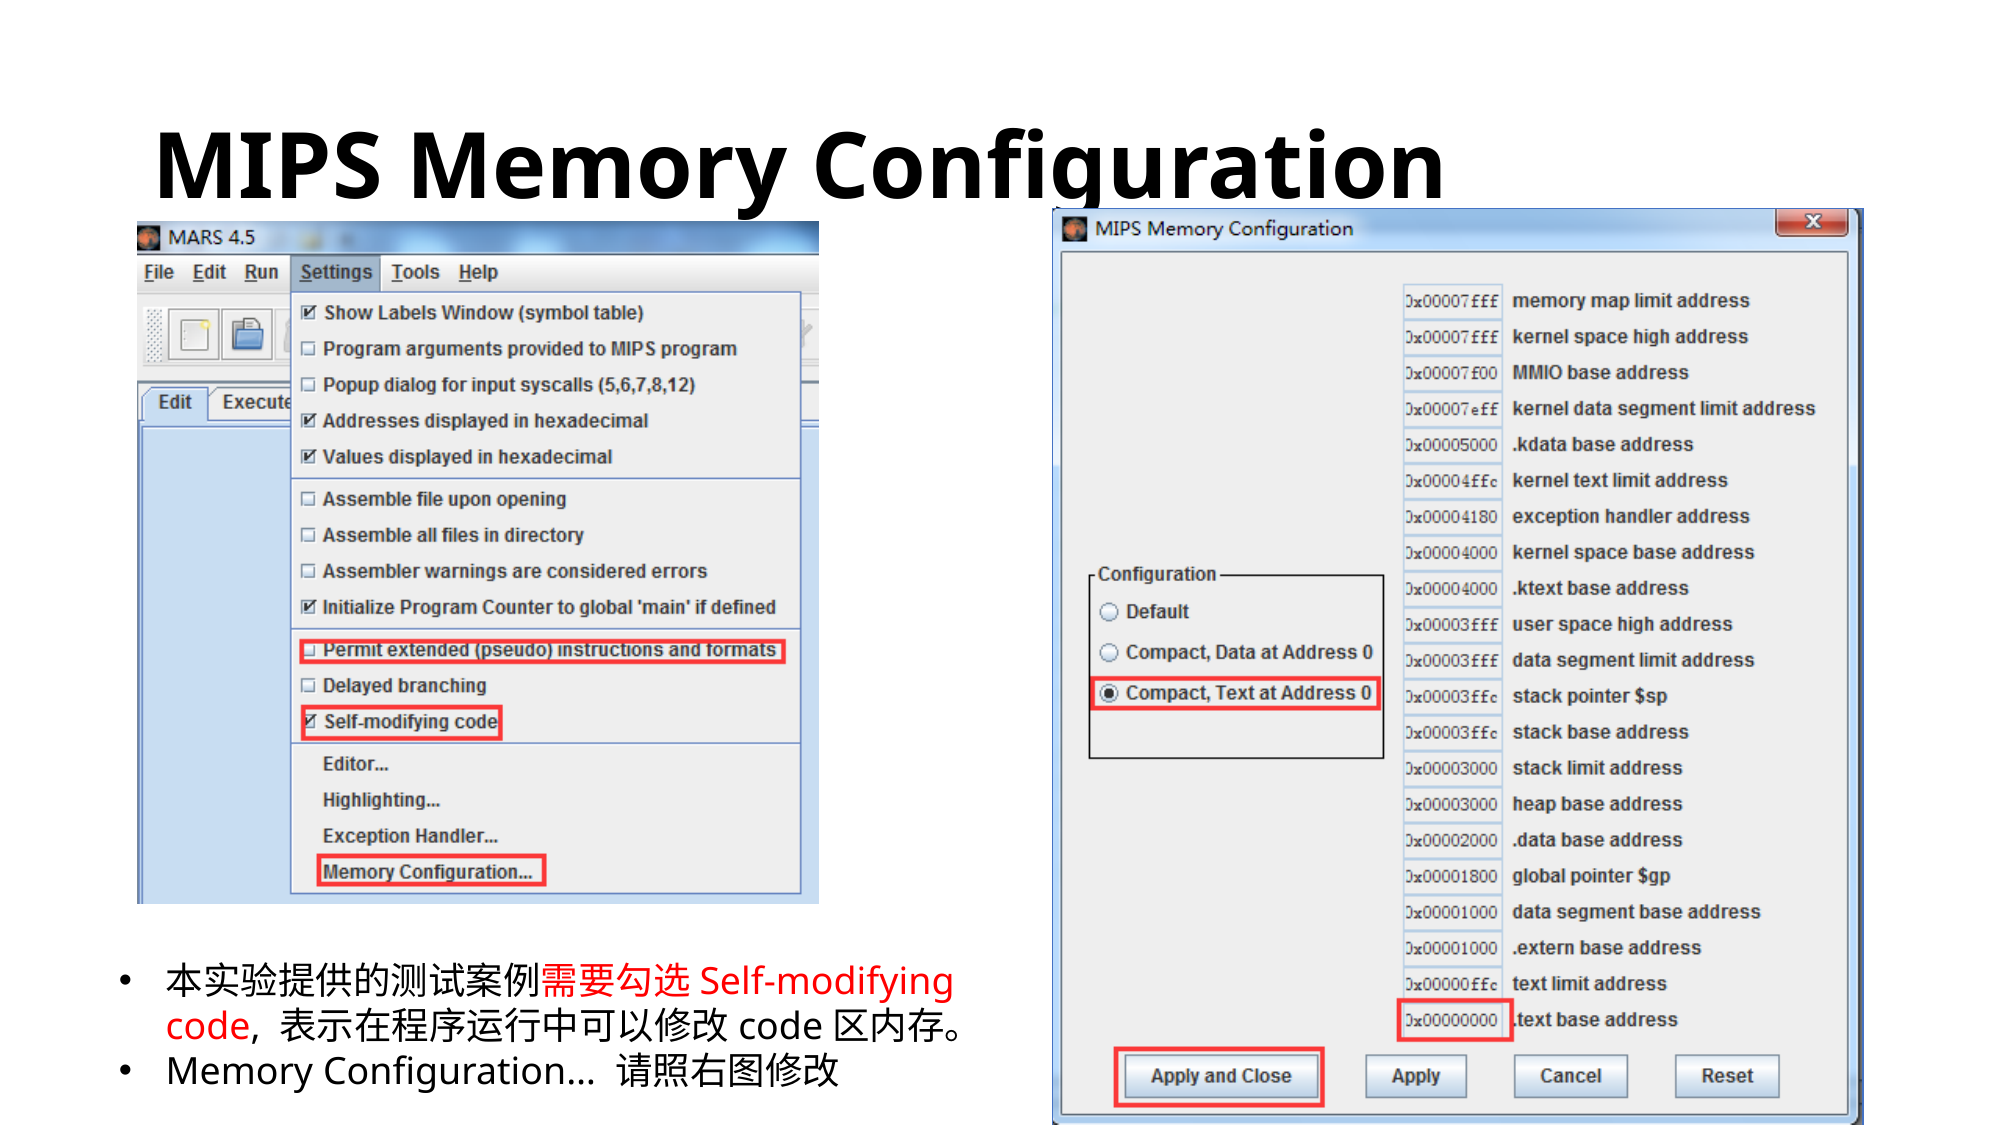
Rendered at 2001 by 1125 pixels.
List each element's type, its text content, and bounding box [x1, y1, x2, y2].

picture [137, 221, 819, 904]
title MIPS Memory Configuration [137, 59, 1863, 278]
text_box 本实验提供的测试案例需要勾选Self-modifying code, 表示在程序运行中可以修改code区内存。 Memory Configuration… 请照右图修改 [103, 949, 1020, 1100]
picture [1053, 209, 1863, 1125]
